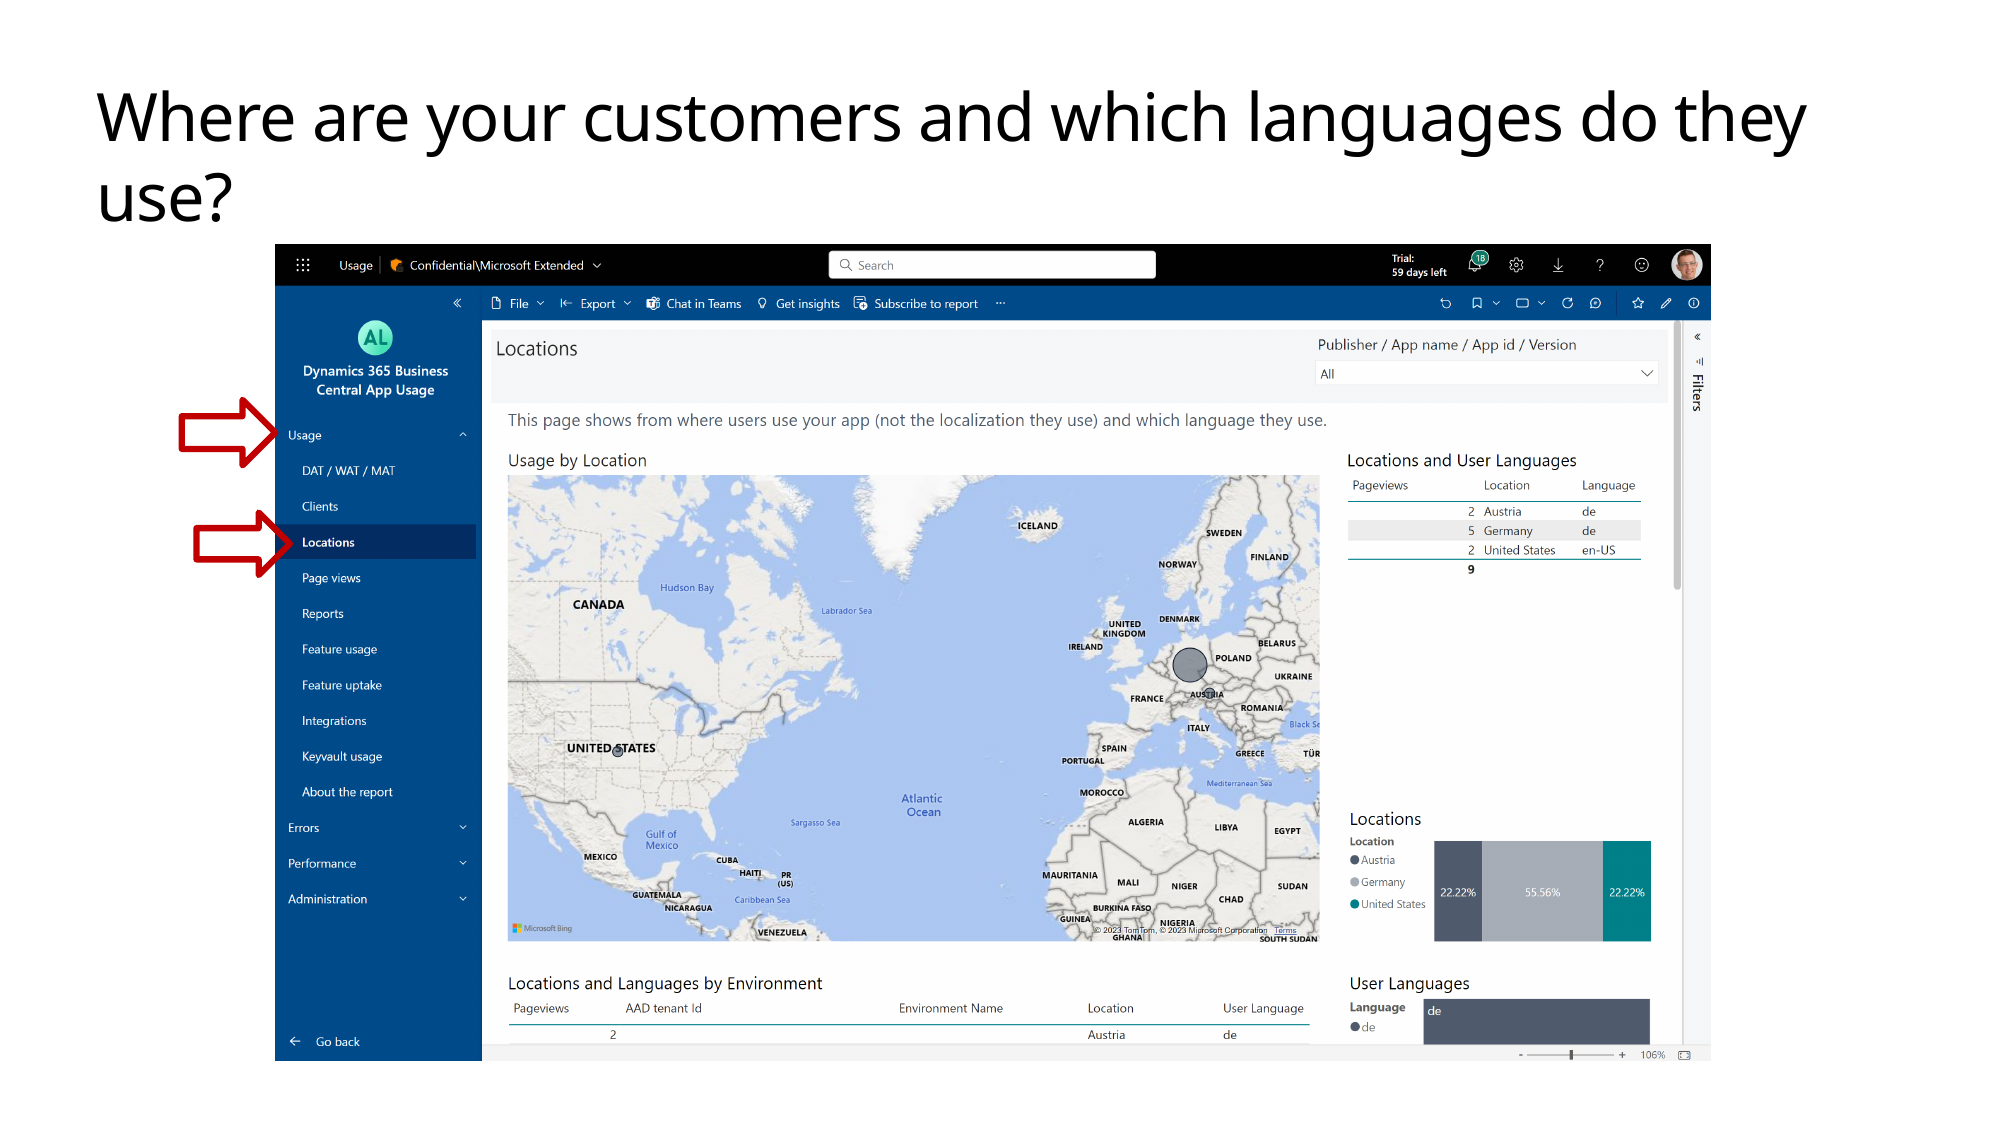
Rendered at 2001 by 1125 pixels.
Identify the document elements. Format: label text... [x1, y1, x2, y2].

text_box [195, 511, 274, 576]
text_box [181, 399, 274, 467]
title Where are your customers and which languages do they use? [96, 75, 1904, 156]
picture [274, 244, 1711, 1062]
